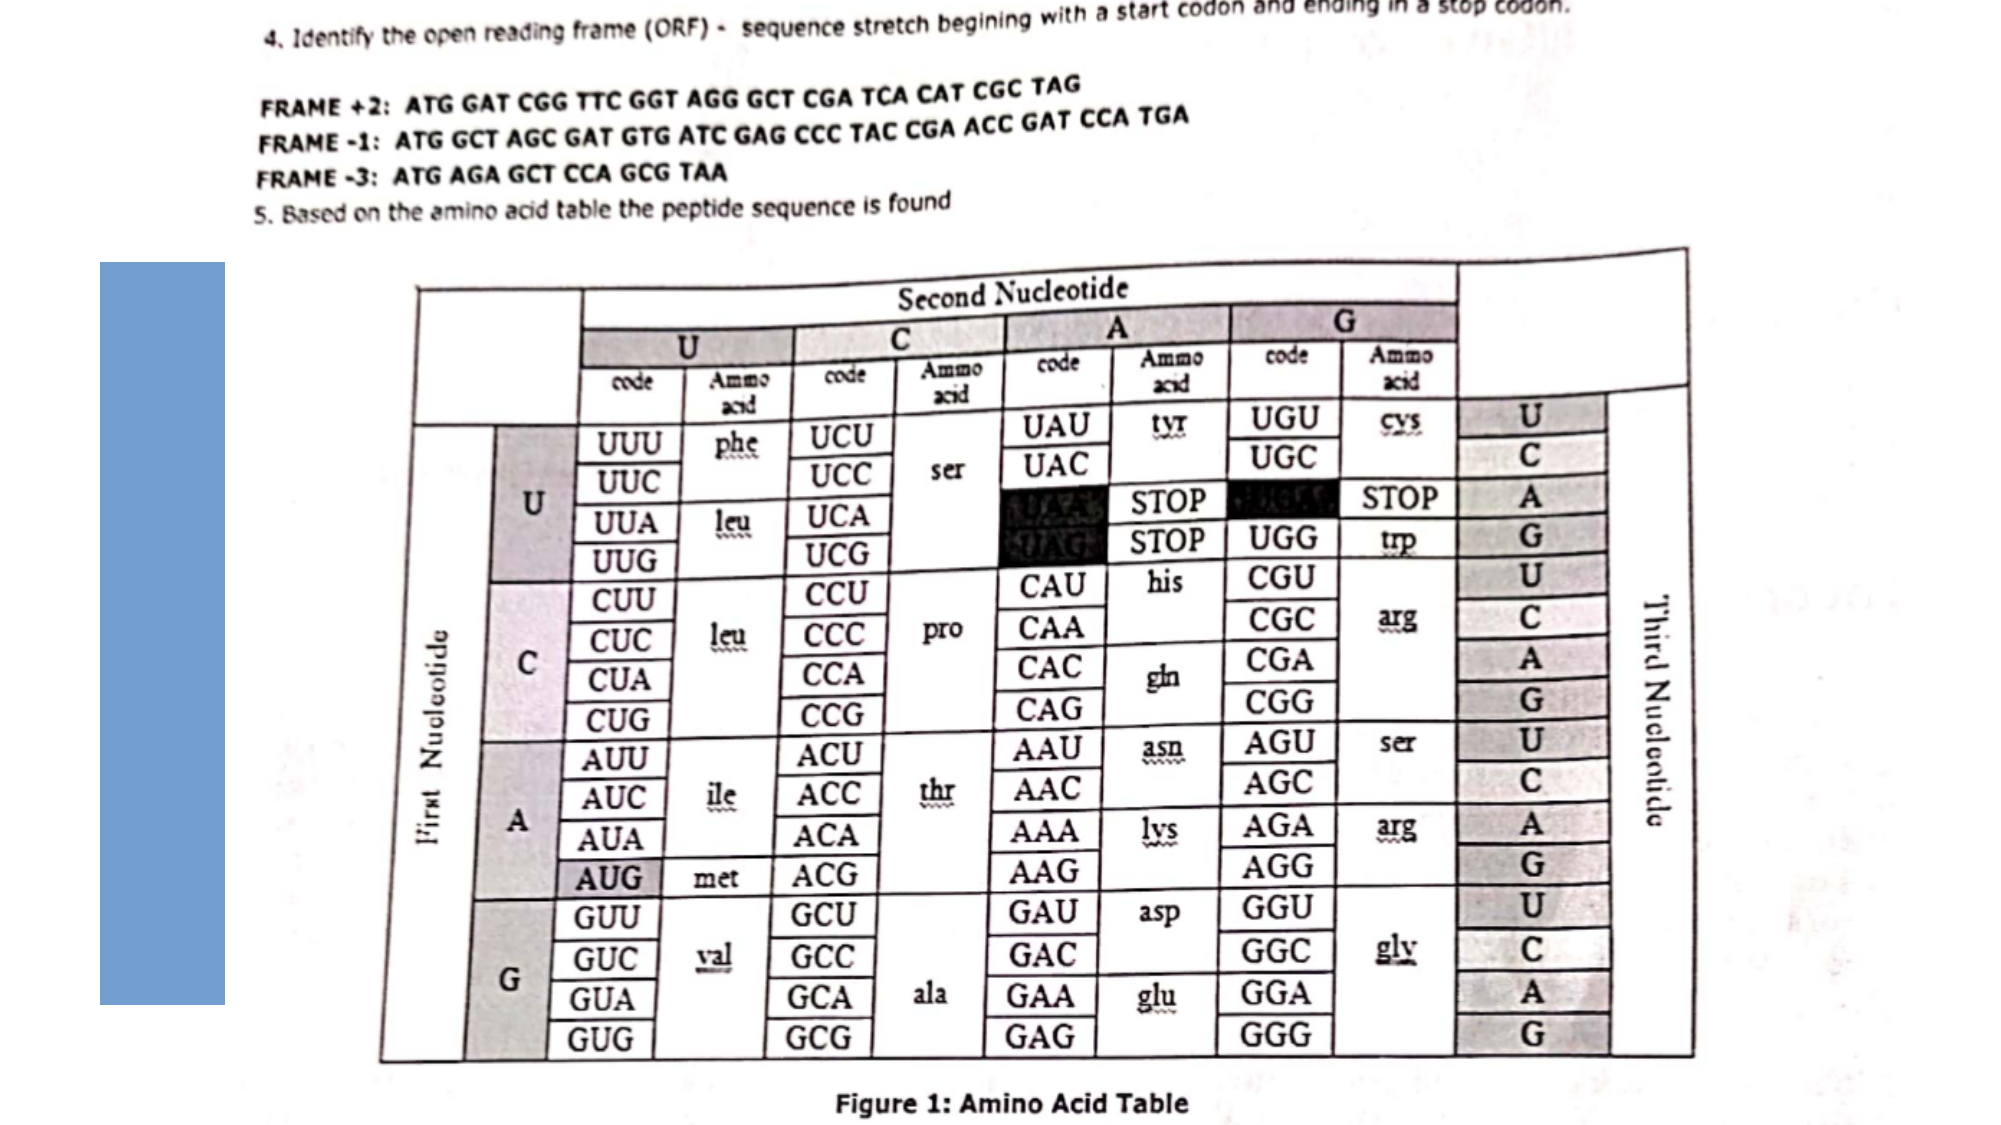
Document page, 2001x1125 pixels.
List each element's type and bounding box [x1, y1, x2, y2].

picture [224, 0, 1901, 1125]
